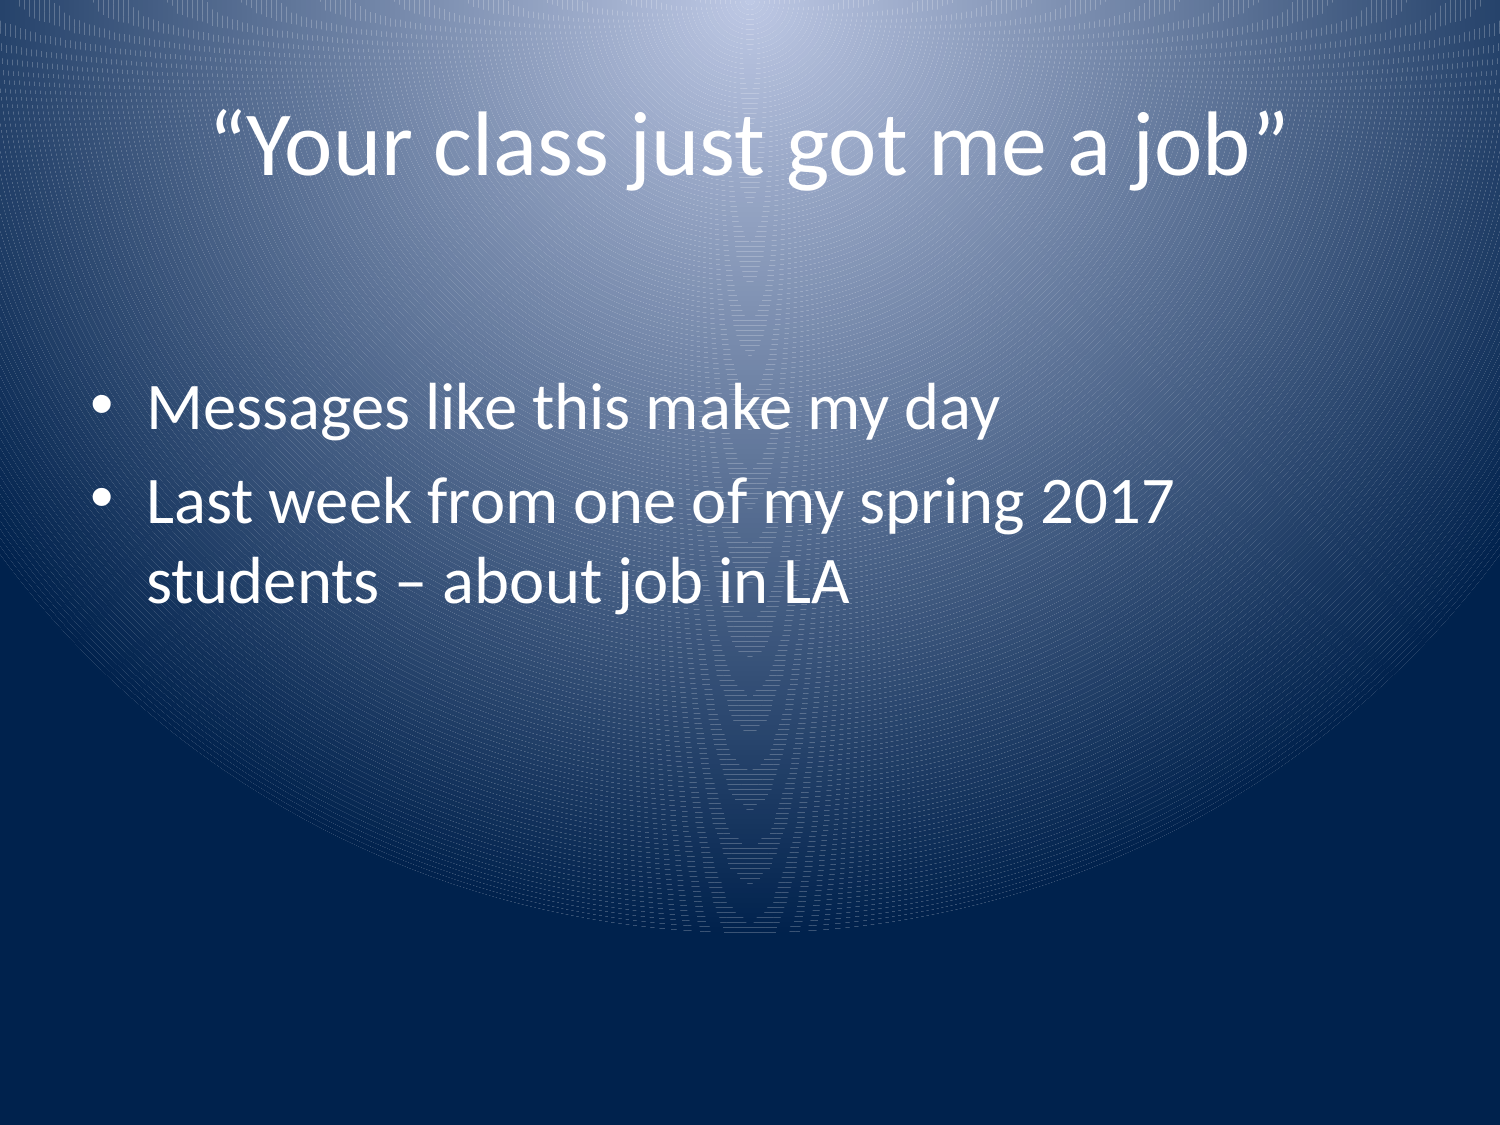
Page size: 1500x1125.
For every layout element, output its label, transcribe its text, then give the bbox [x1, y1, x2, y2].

list Messages like this make my day Last week from one of my spring 2017 students – about job in LA [75, 262, 1425, 1005]
title “Your class just got me a job” [75, 45, 1425, 233]
